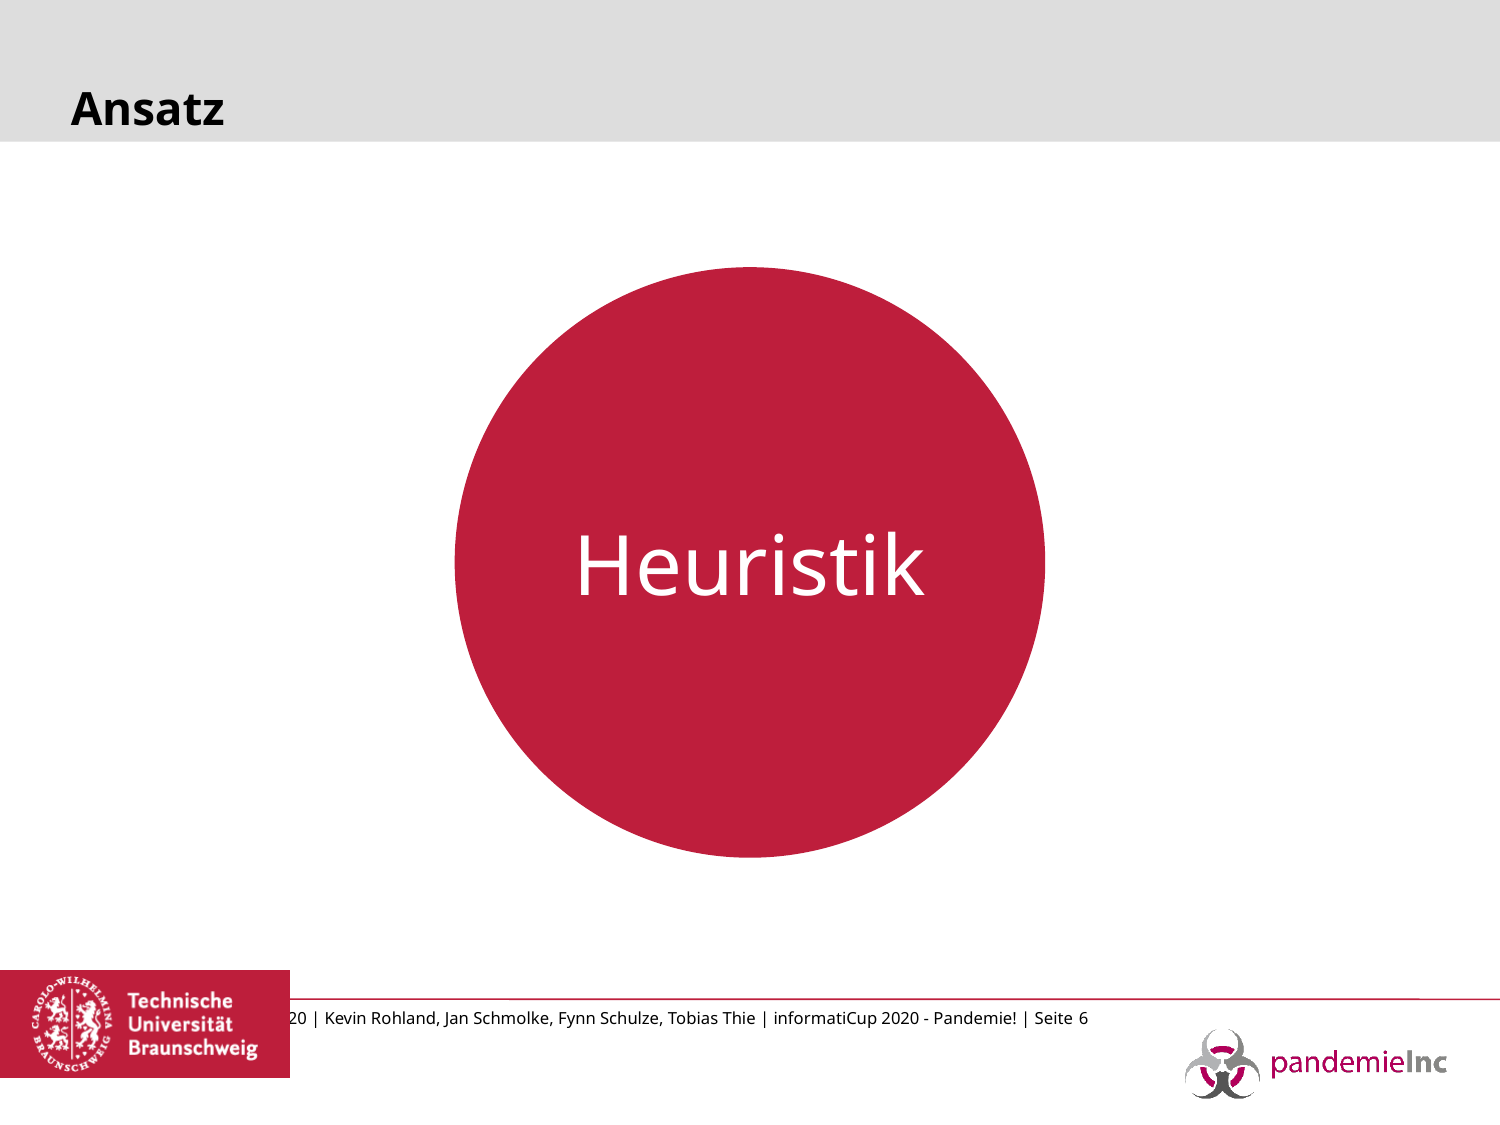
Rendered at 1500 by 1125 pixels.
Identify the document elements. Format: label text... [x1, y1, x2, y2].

picture [0, 970, 290, 1078]
picture [1176, 1020, 1455, 1107]
title Ansatz [70, 18, 1445, 135]
text_box Heuristik [453, 265, 1047, 860]
